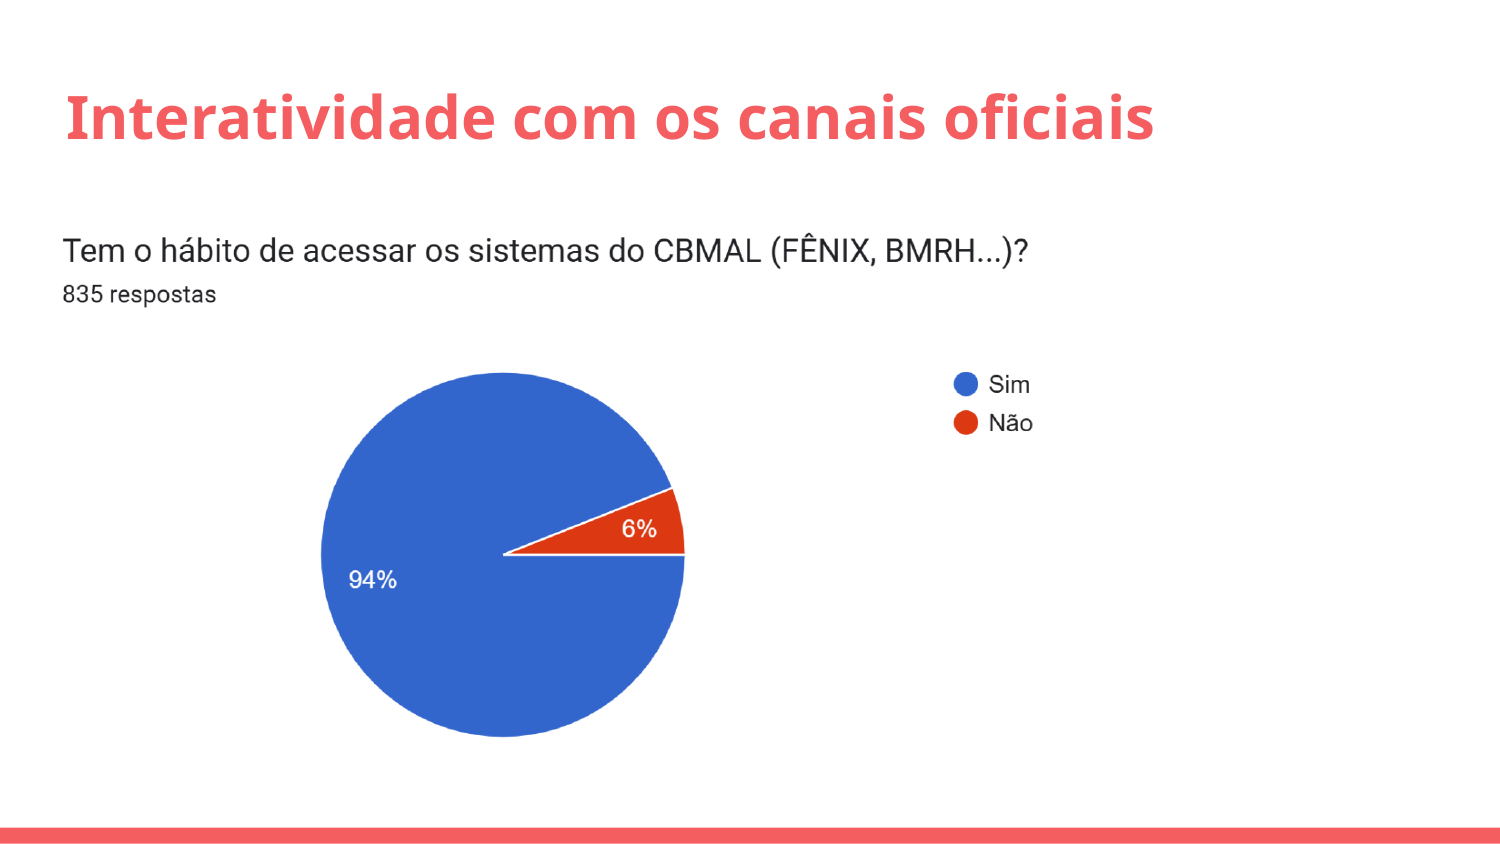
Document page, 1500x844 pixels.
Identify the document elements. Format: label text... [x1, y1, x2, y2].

picture [13, 180, 1500, 807]
title Interatividade com os canais oficiais [51, 64, 1449, 167]
